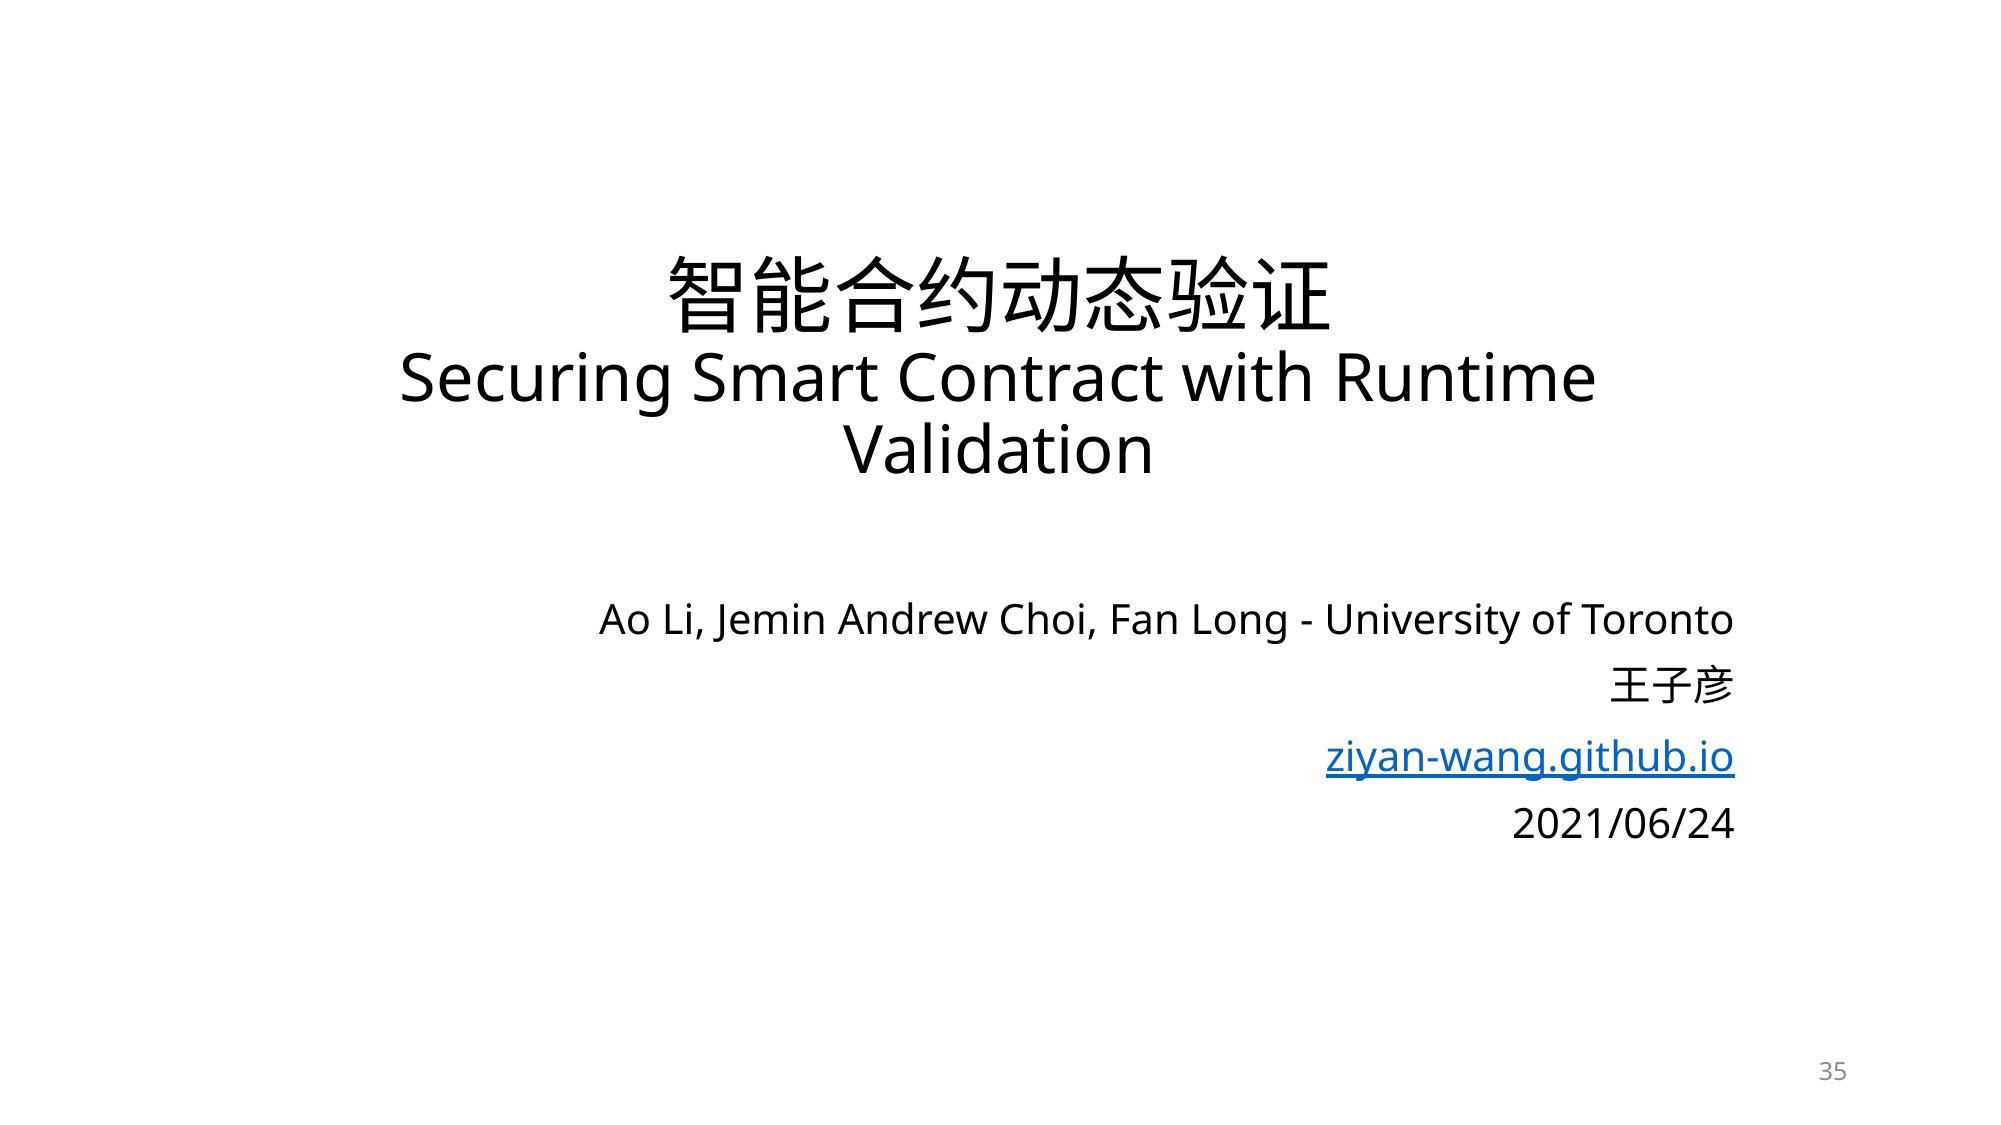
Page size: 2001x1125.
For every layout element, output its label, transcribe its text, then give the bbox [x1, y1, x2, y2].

title 智能合约动态验证 Securing Smart Contract with Runtime Validation [249, 184, 1750, 576]
subtitle Ao Li, Jemin Andrew Choi, Fan Long - University of Toronto 王子彦 ziyan-wang.github.io 2021/06/24 [249, 590, 1750, 863]
slide_number 35 [1412, 1042, 1863, 1103]
